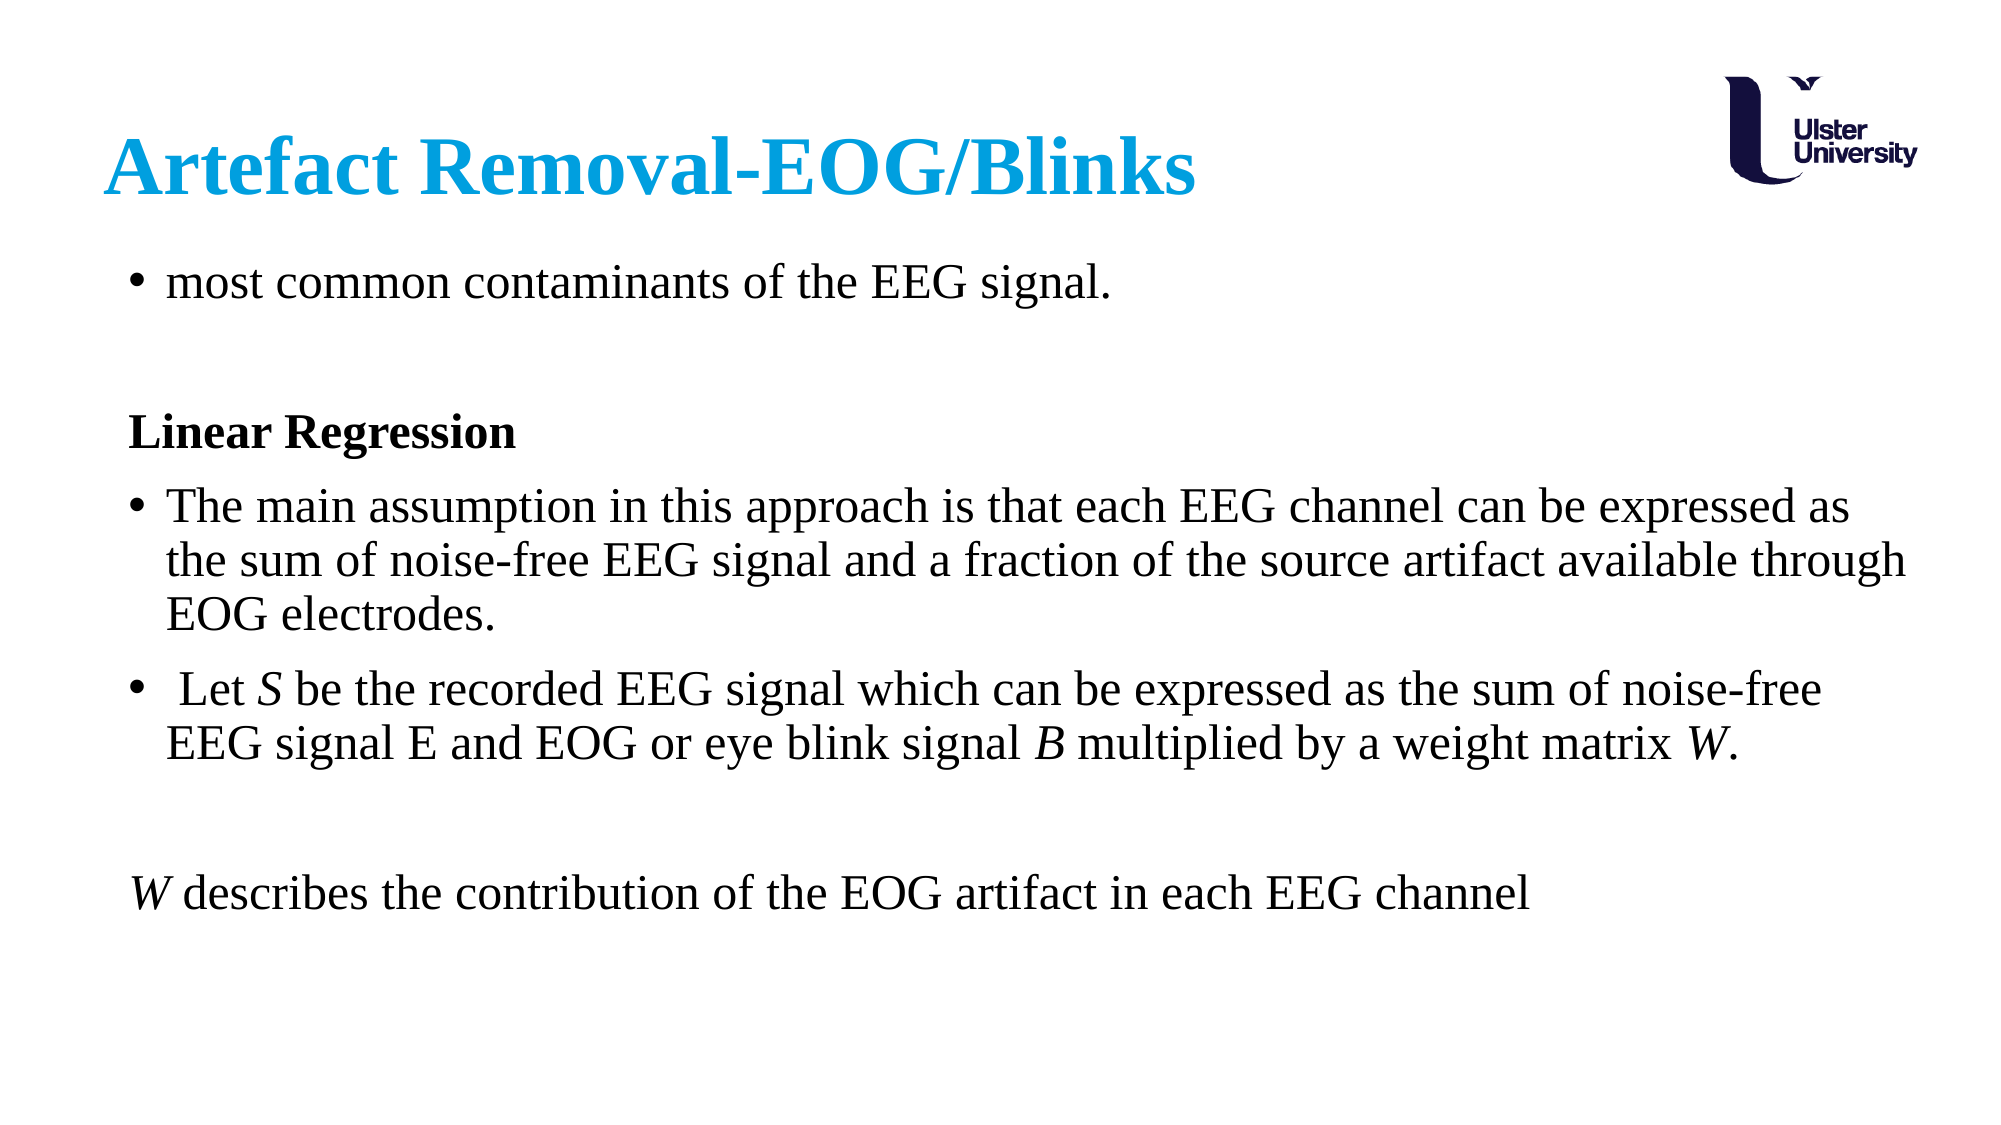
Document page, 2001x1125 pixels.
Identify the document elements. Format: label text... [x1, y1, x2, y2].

title Artefact Removal-EOG/Blinks [88, 93, 1693, 221]
picture [1688, 33, 1955, 221]
